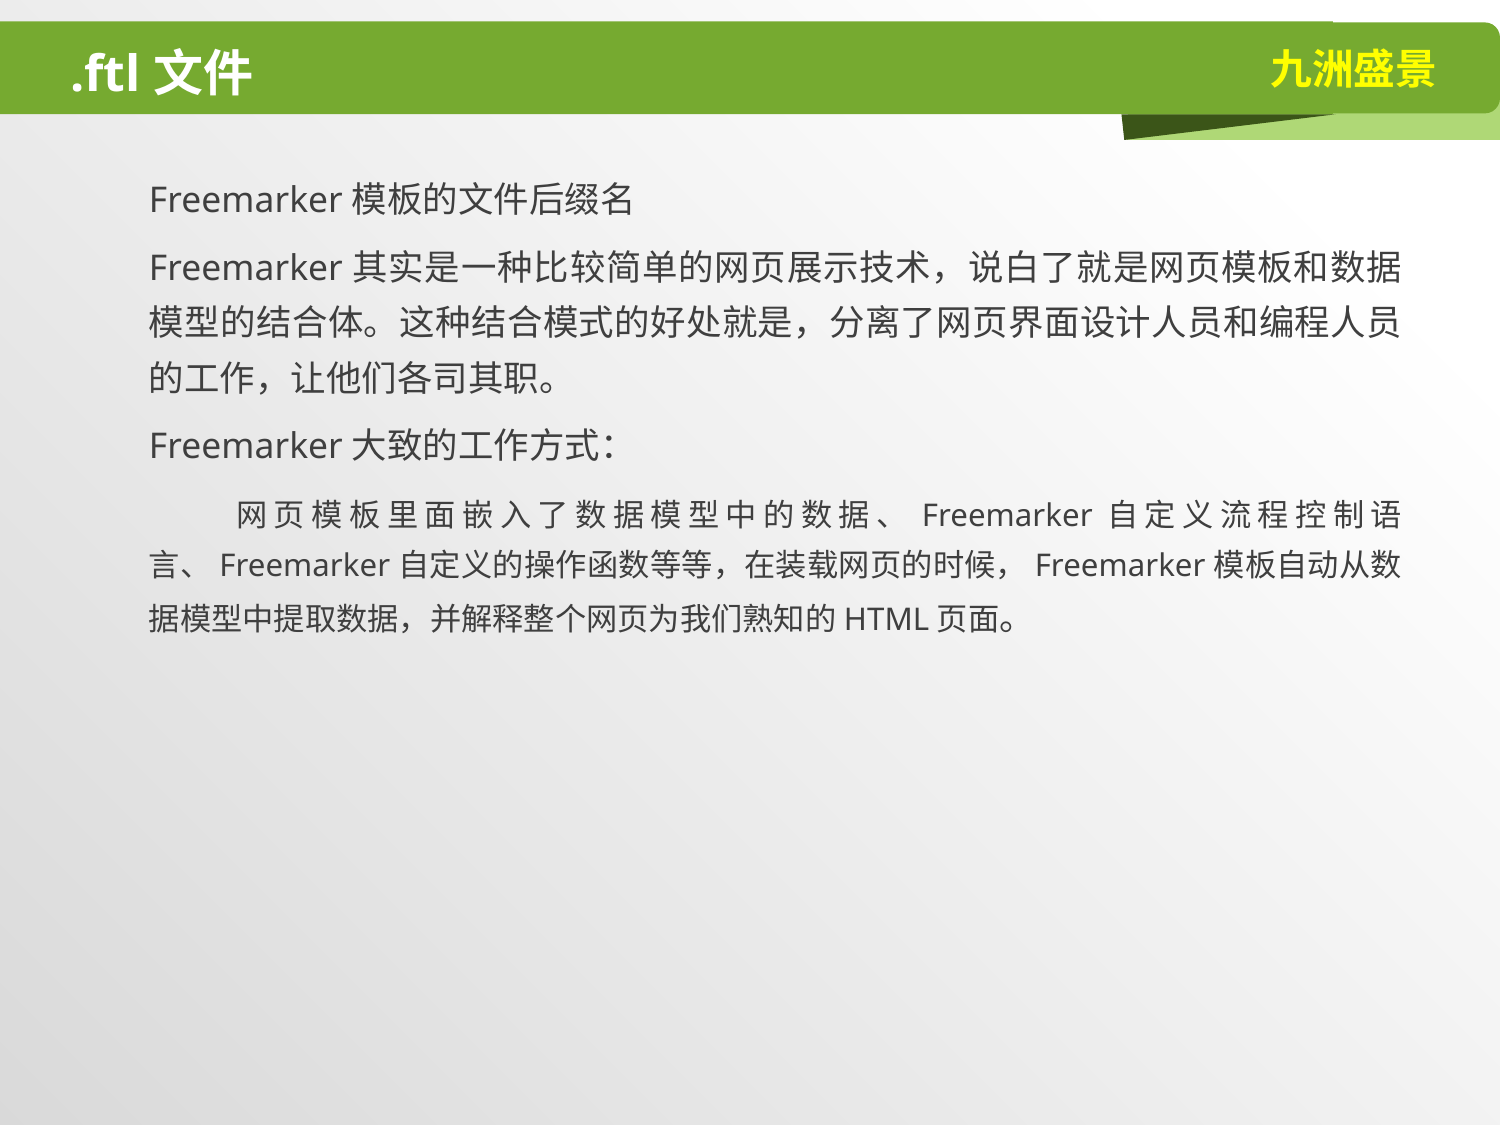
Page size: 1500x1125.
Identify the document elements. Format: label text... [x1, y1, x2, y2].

title .ftl文件 [55, 25, 1318, 110]
list Freemarker模板的文件后缀名 Freemarker其实是一种比较简单的网页展示技术，说白了就是网页模板和数据模型的结合体。这种结合模式的好处就是，分离了网页界面设计人员和编程人员的工作，让他们各司其职。 Freemarker大致的工作方式： 网页模板里面嵌入了数据模型中的数据、Freemarker自定义流程控制语言、Freemarker自定义的操作函数等等，在装载网页的时候，Freemarker模板自动从数据模型中提取数据，并解释整个网页为我们熟知的HTML页面。 [75, 157, 1418, 1052]
